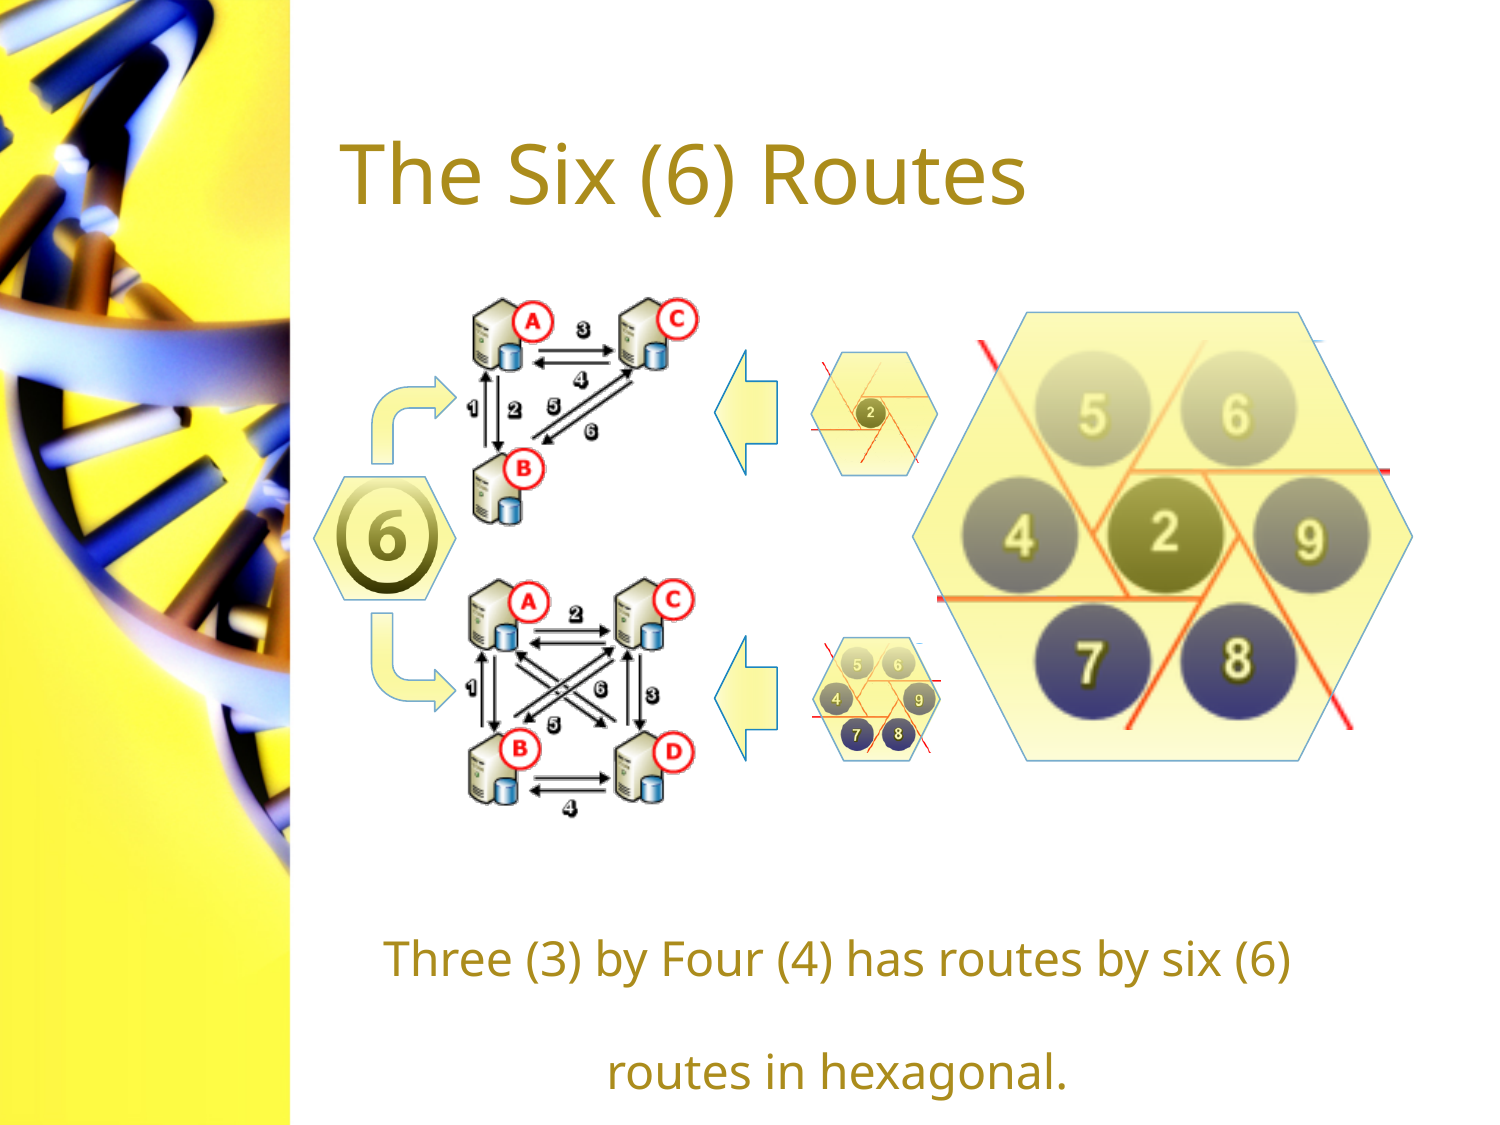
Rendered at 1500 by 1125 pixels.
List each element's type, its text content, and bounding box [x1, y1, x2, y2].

text_box [924, 560, 932, 575]
text_box [313, 509, 328, 568]
text_box [840, 472, 909, 476]
title The Six (6) Routes [324, 112, 1463, 231]
text_box [726, 635, 778, 761]
text_box [729, 350, 778, 476]
picture [0, 0, 1500, 1125]
text_box [371, 386, 432, 464]
text_box [371, 613, 429, 702]
text_box [1013, 312, 1312, 338]
text_box [841, 637, 911, 641]
text_box [838, 352, 911, 360]
text_box [1015, 739, 1310, 761]
text_box Three (3) by Four (4) has routes by six (6) routes in hexagonal. [289, 864, 1386, 1107]
text_box [1395, 502, 1413, 572]
text_box [912, 498, 932, 551]
